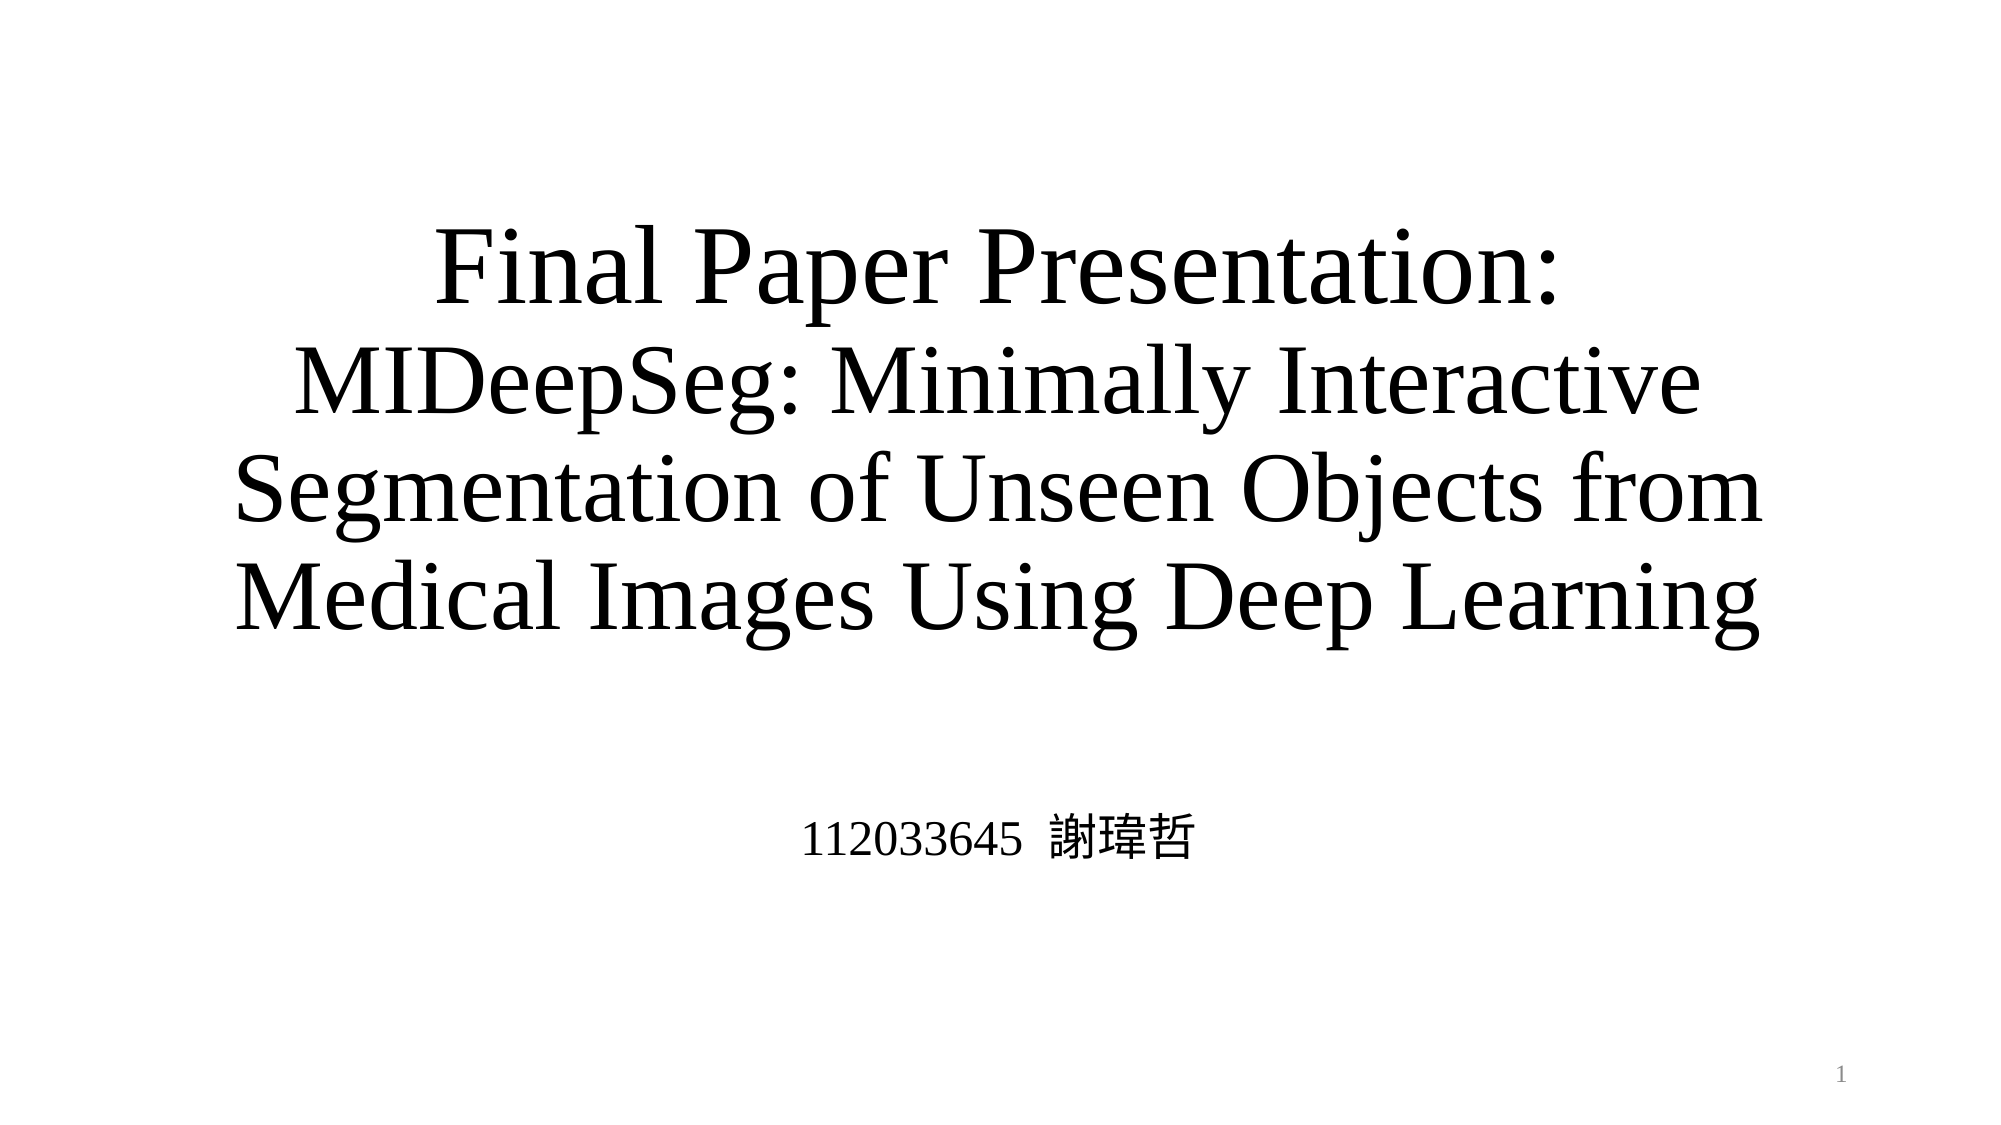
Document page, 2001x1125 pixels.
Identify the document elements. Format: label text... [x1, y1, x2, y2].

subtitle 112033645 謝瑋哲 [249, 804, 1750, 1077]
title Final Paper Presentation: MIDeepSeg: Minimally Interactive Segmentation of Unseen Objects from Medical Images Using Deep Learning [213, 267, 1786, 659]
slide_number 1 [1412, 1042, 1863, 1103]
